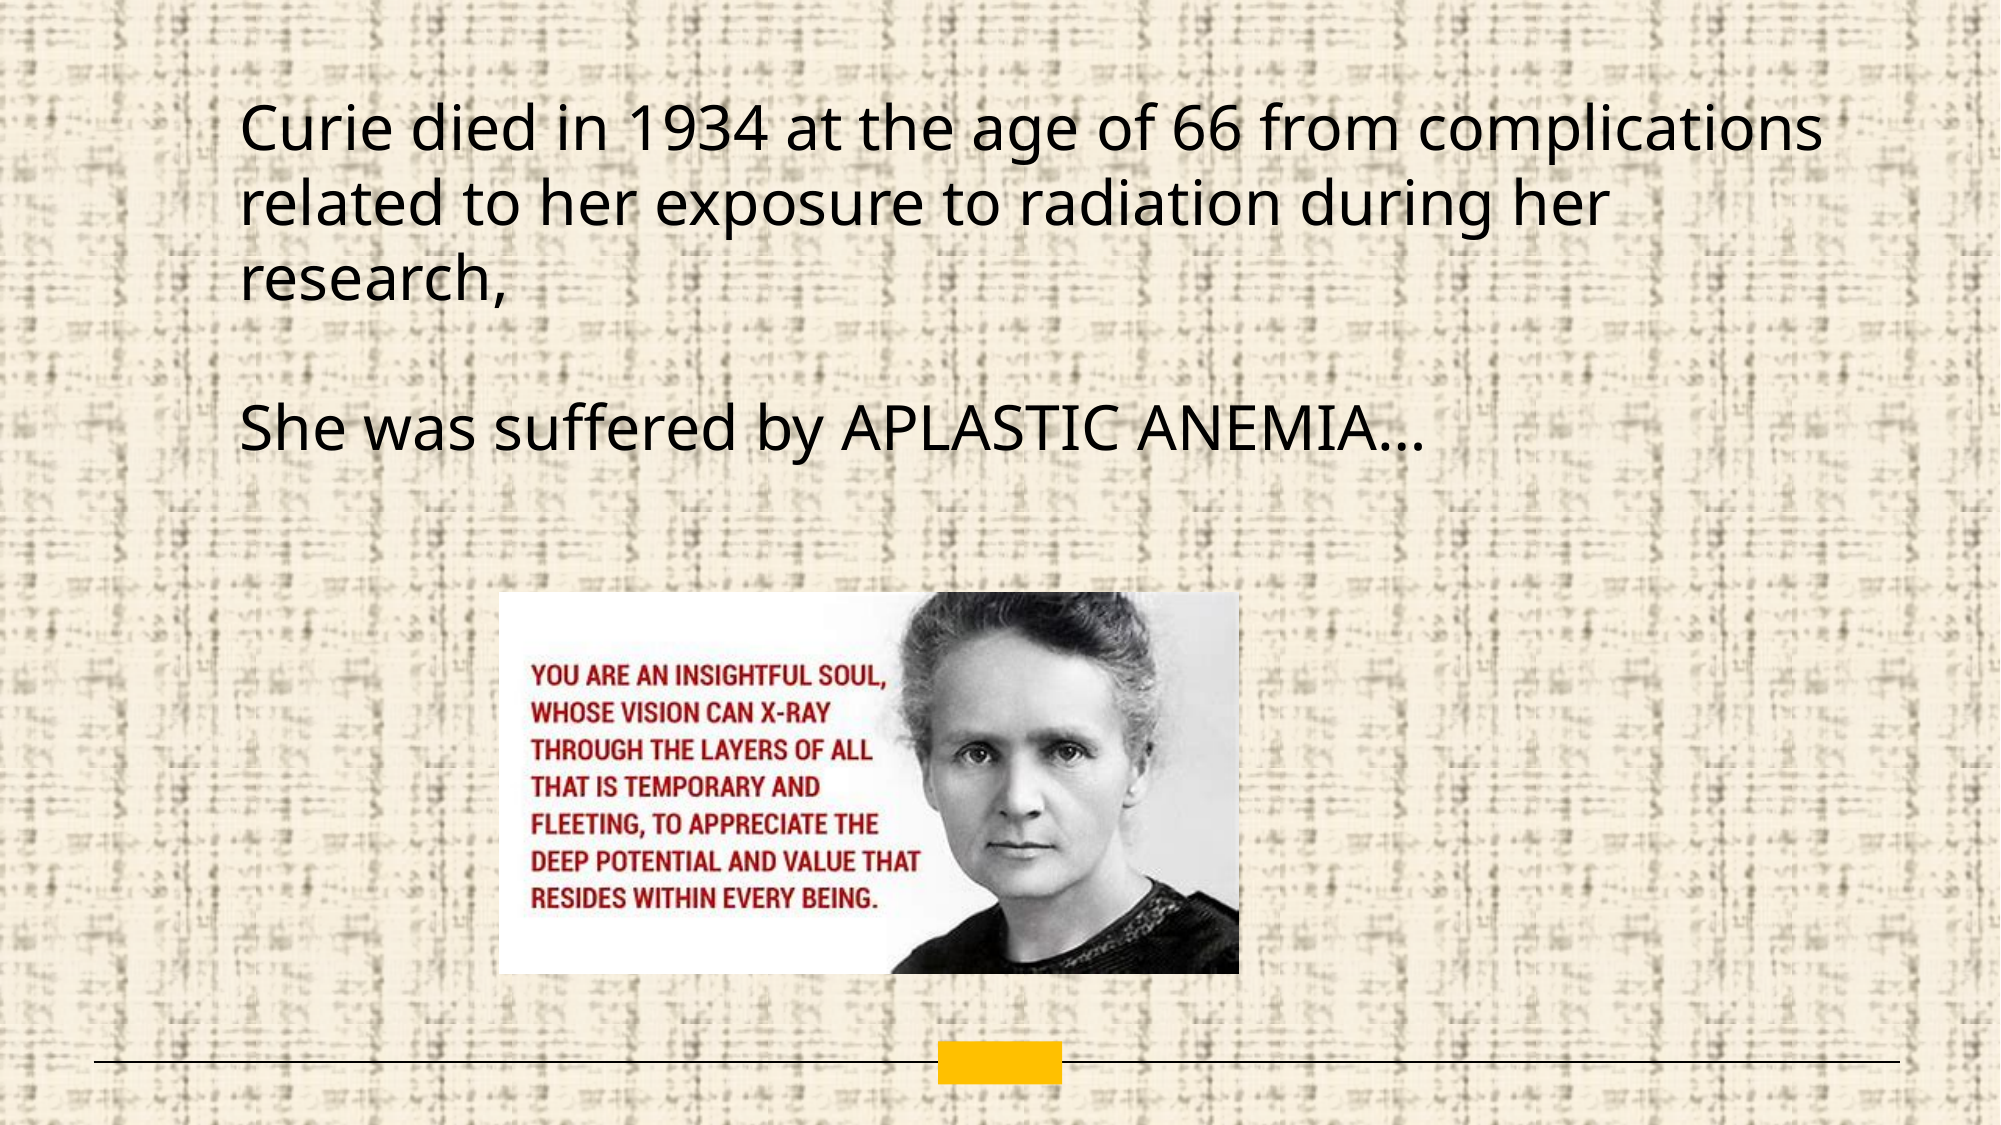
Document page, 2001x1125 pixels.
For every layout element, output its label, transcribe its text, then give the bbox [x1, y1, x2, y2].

text_box Curie died in 1934 at the age of 66 from complications related to her exposure to radiation during her research, She was suffered by APLASTIC ANEMIA… [224, 80, 1899, 633]
picture [0, 0, 2001, 1125]
